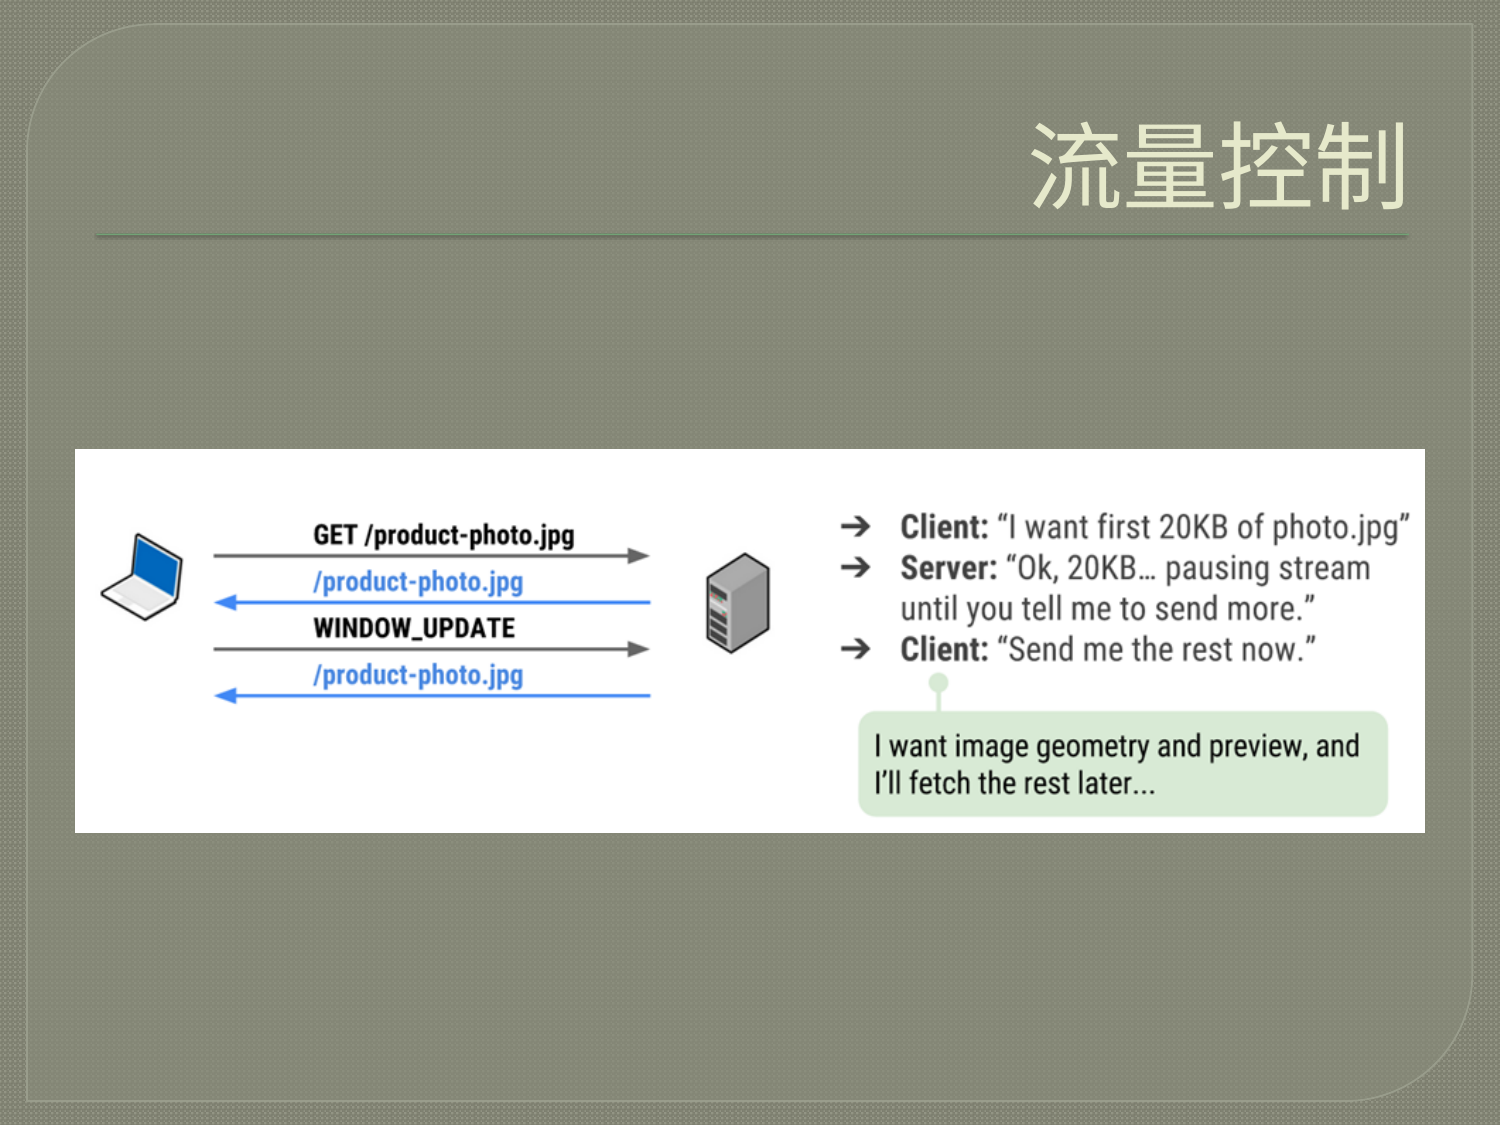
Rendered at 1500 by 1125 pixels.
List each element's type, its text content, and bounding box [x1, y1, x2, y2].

title 流量控制 [75, 41, 1425, 230]
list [74, 269, 1426, 1013]
